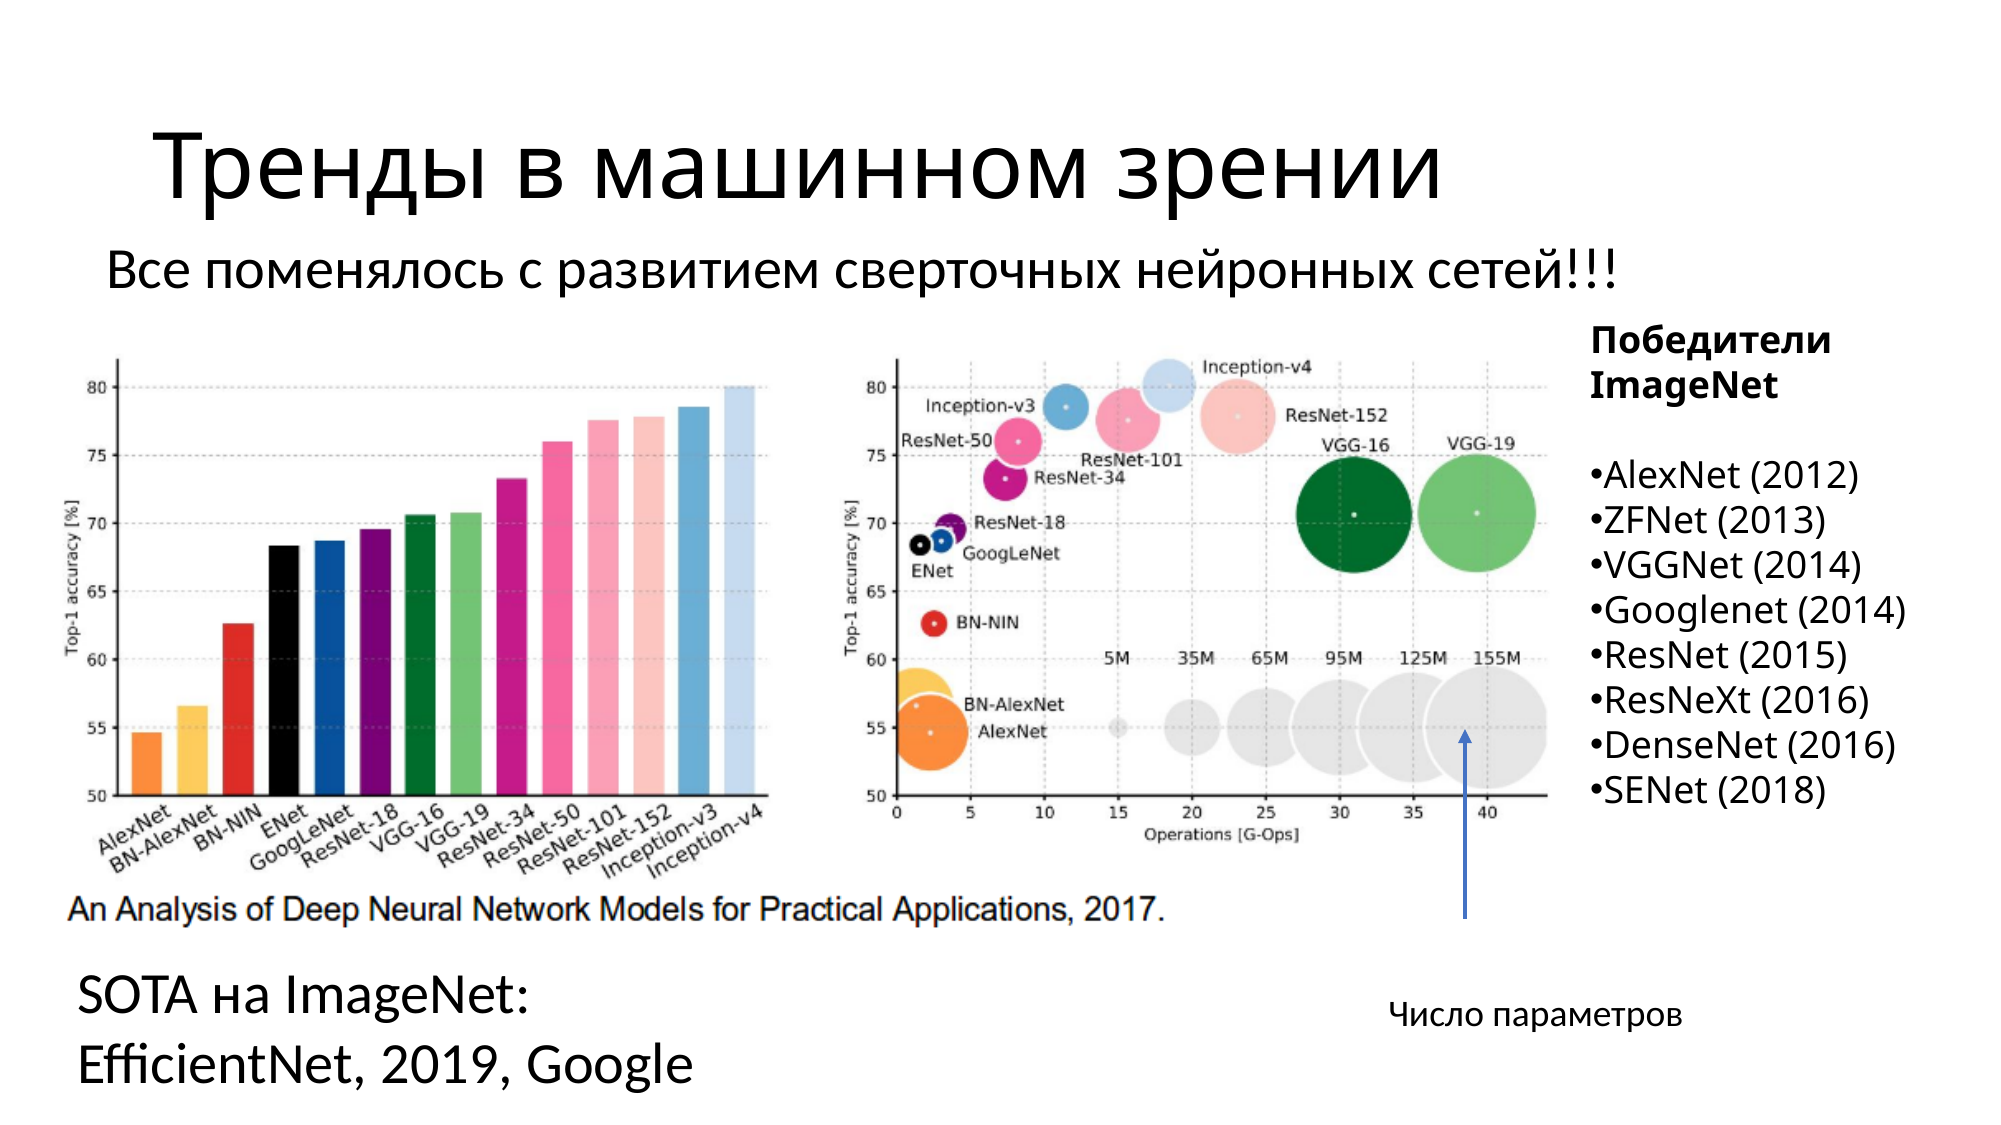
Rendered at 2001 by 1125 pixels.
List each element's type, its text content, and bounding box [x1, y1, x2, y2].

text_box Победители ImageNet AlexNet (2012) ZFNet (2013) VGGNet (2014) Googlenet (2014) ResNet (2015) ResNeXt (2016) DenseNet (2016) SENet (2018) [1576, 308, 2000, 819]
title Тренды в машинном зрении [137, 59, 1863, 278]
text_box SOTA на ImageNet: EfficientNet, 2019, Google [62, 948, 723, 1103]
text_box Число параметров [1373, 981, 1699, 1042]
text_box Все поменялось с развитием сверточных нейронных сетей!!! [91, 223, 1637, 308]
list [58, 303, 1576, 931]
